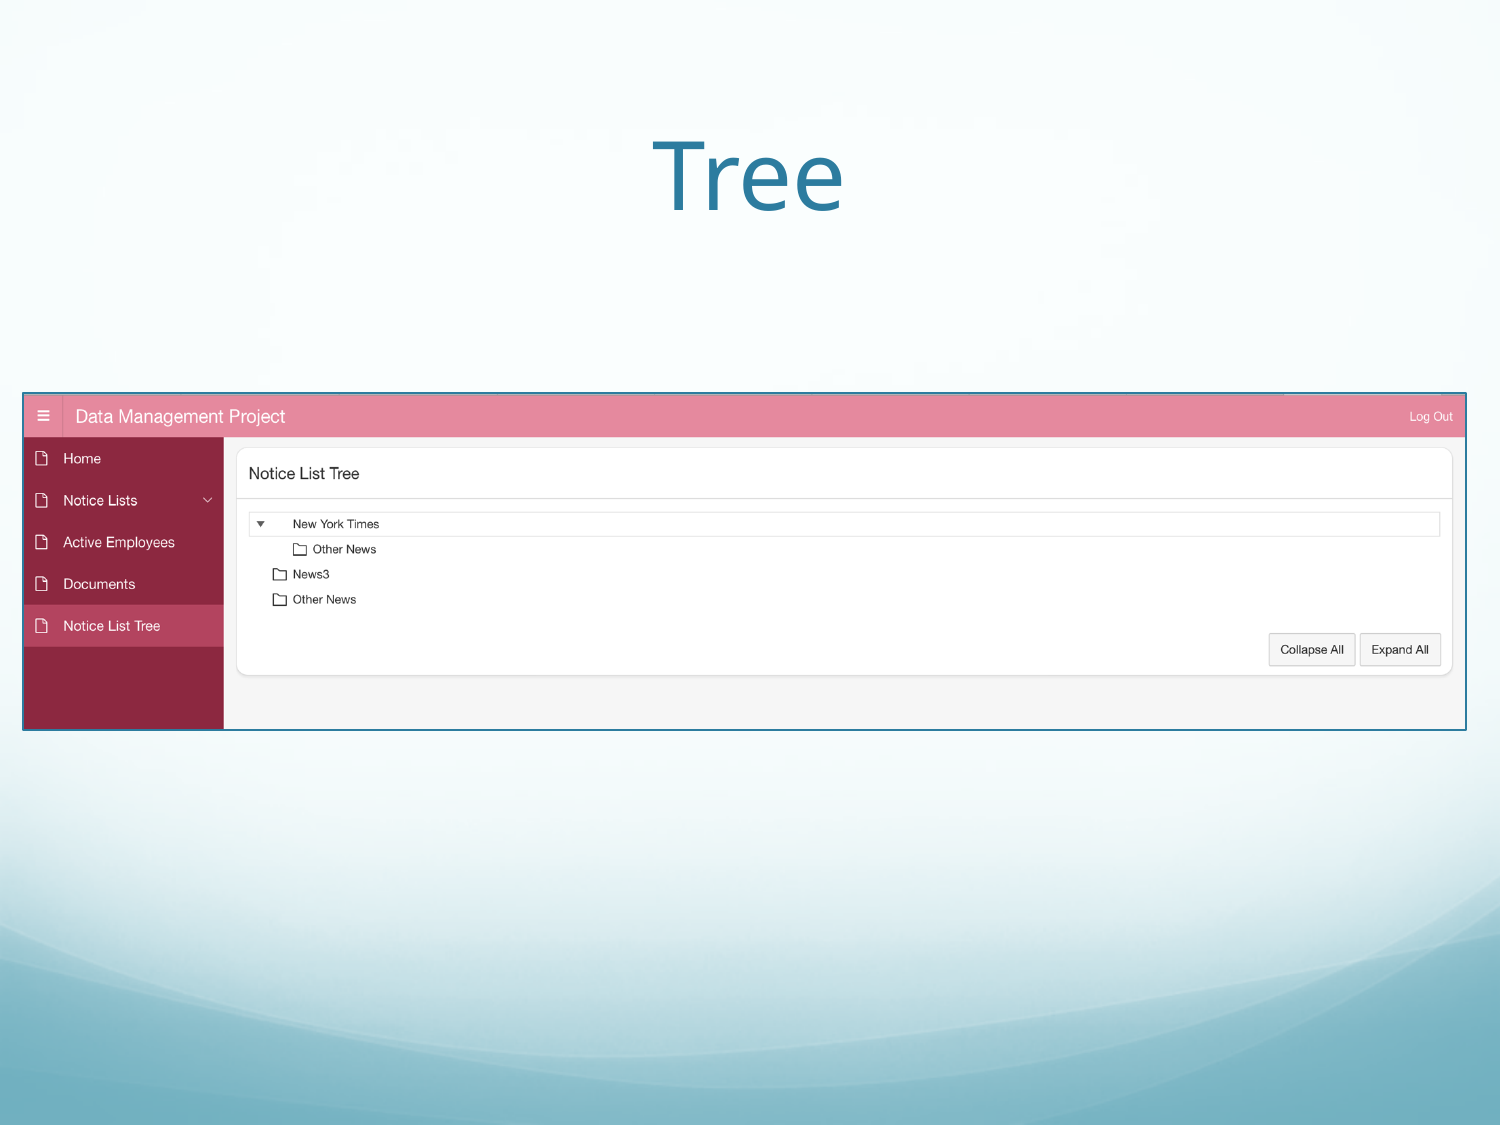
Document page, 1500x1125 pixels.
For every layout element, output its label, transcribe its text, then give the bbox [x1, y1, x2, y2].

picture [23, 393, 1466, 730]
title Tree [90, 17, 1410, 237]
